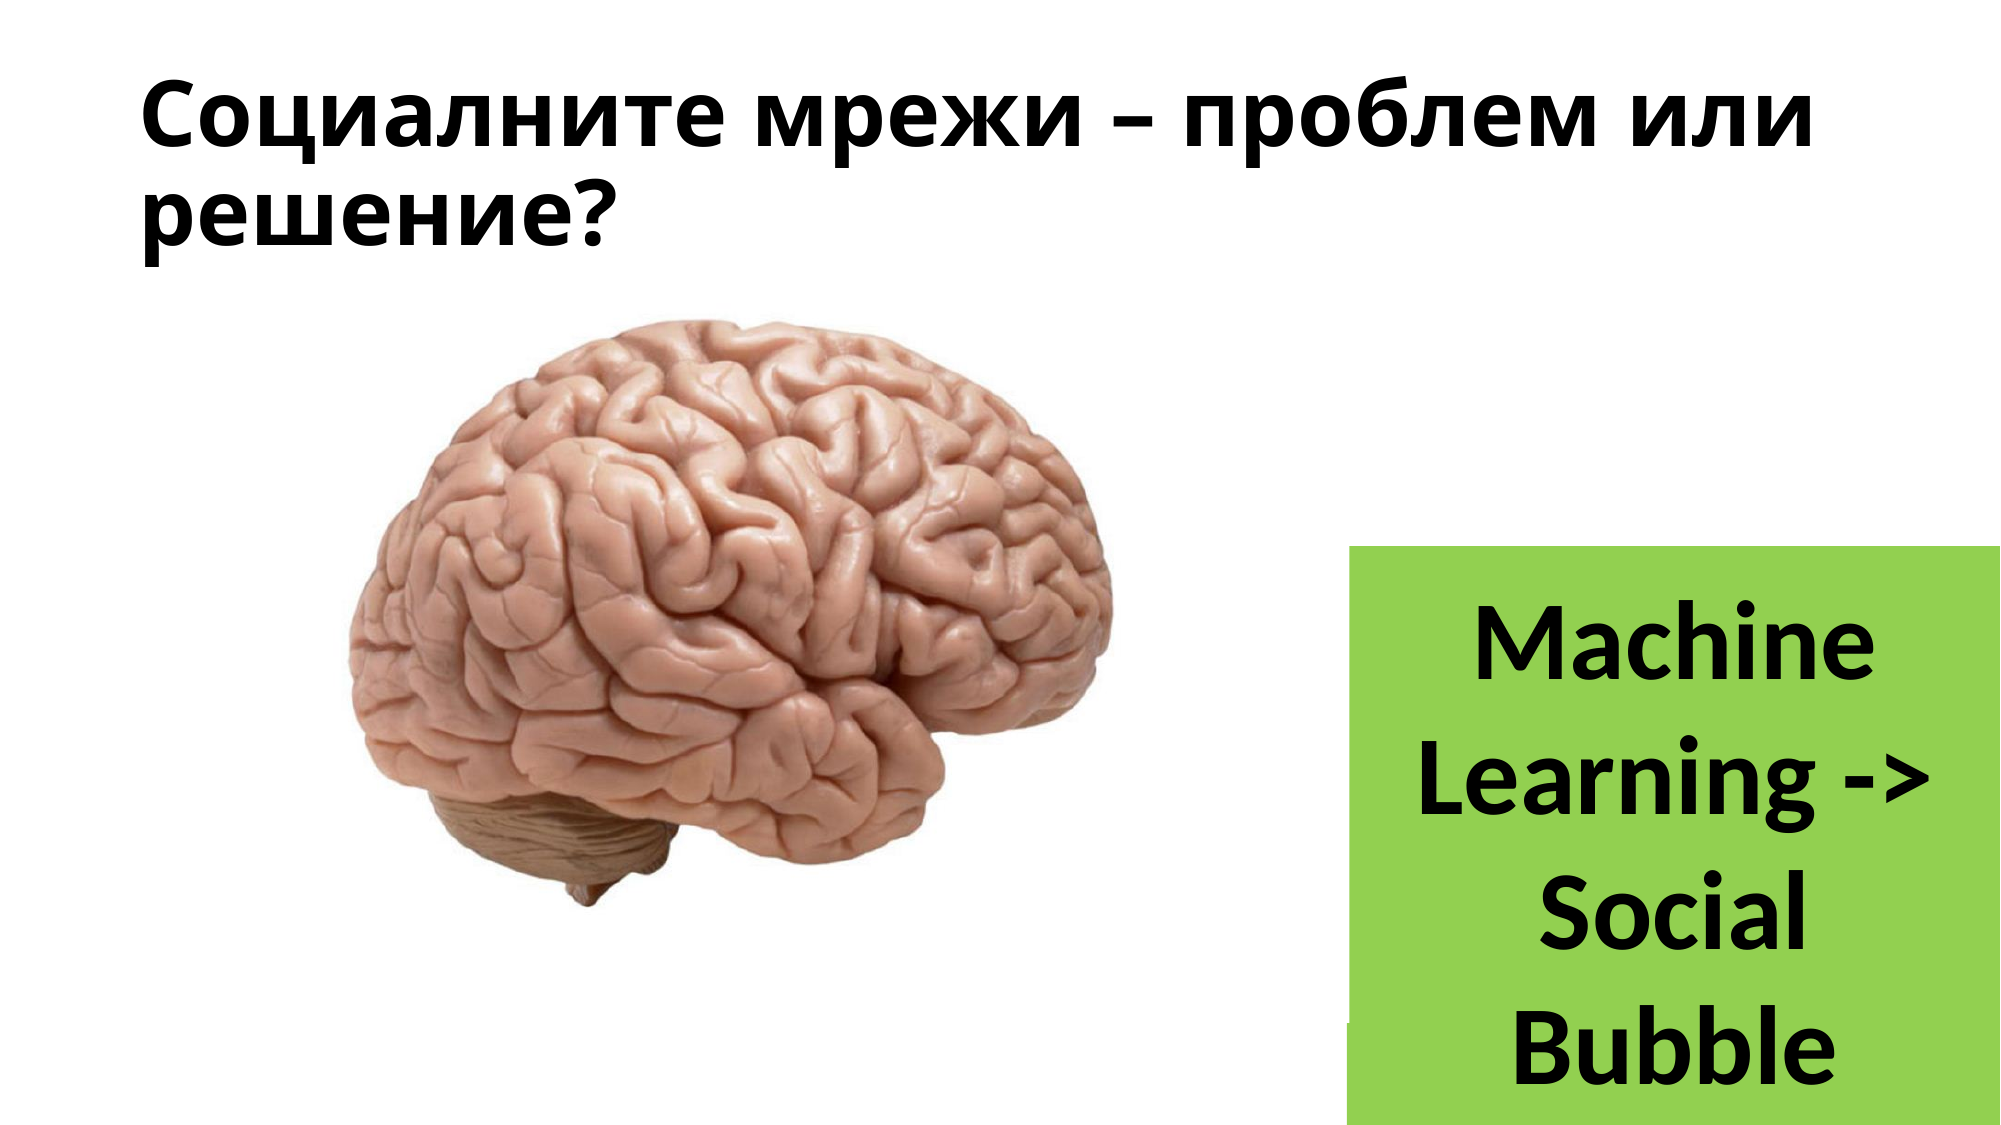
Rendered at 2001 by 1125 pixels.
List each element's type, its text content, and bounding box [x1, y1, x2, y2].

text_box Социалните мрежи – проблем или решение? [123, 51, 1899, 282]
picture [318, 303, 1515, 1023]
text_box Machine Learning -> Social Bubble [1348, 545, 2000, 1125]
